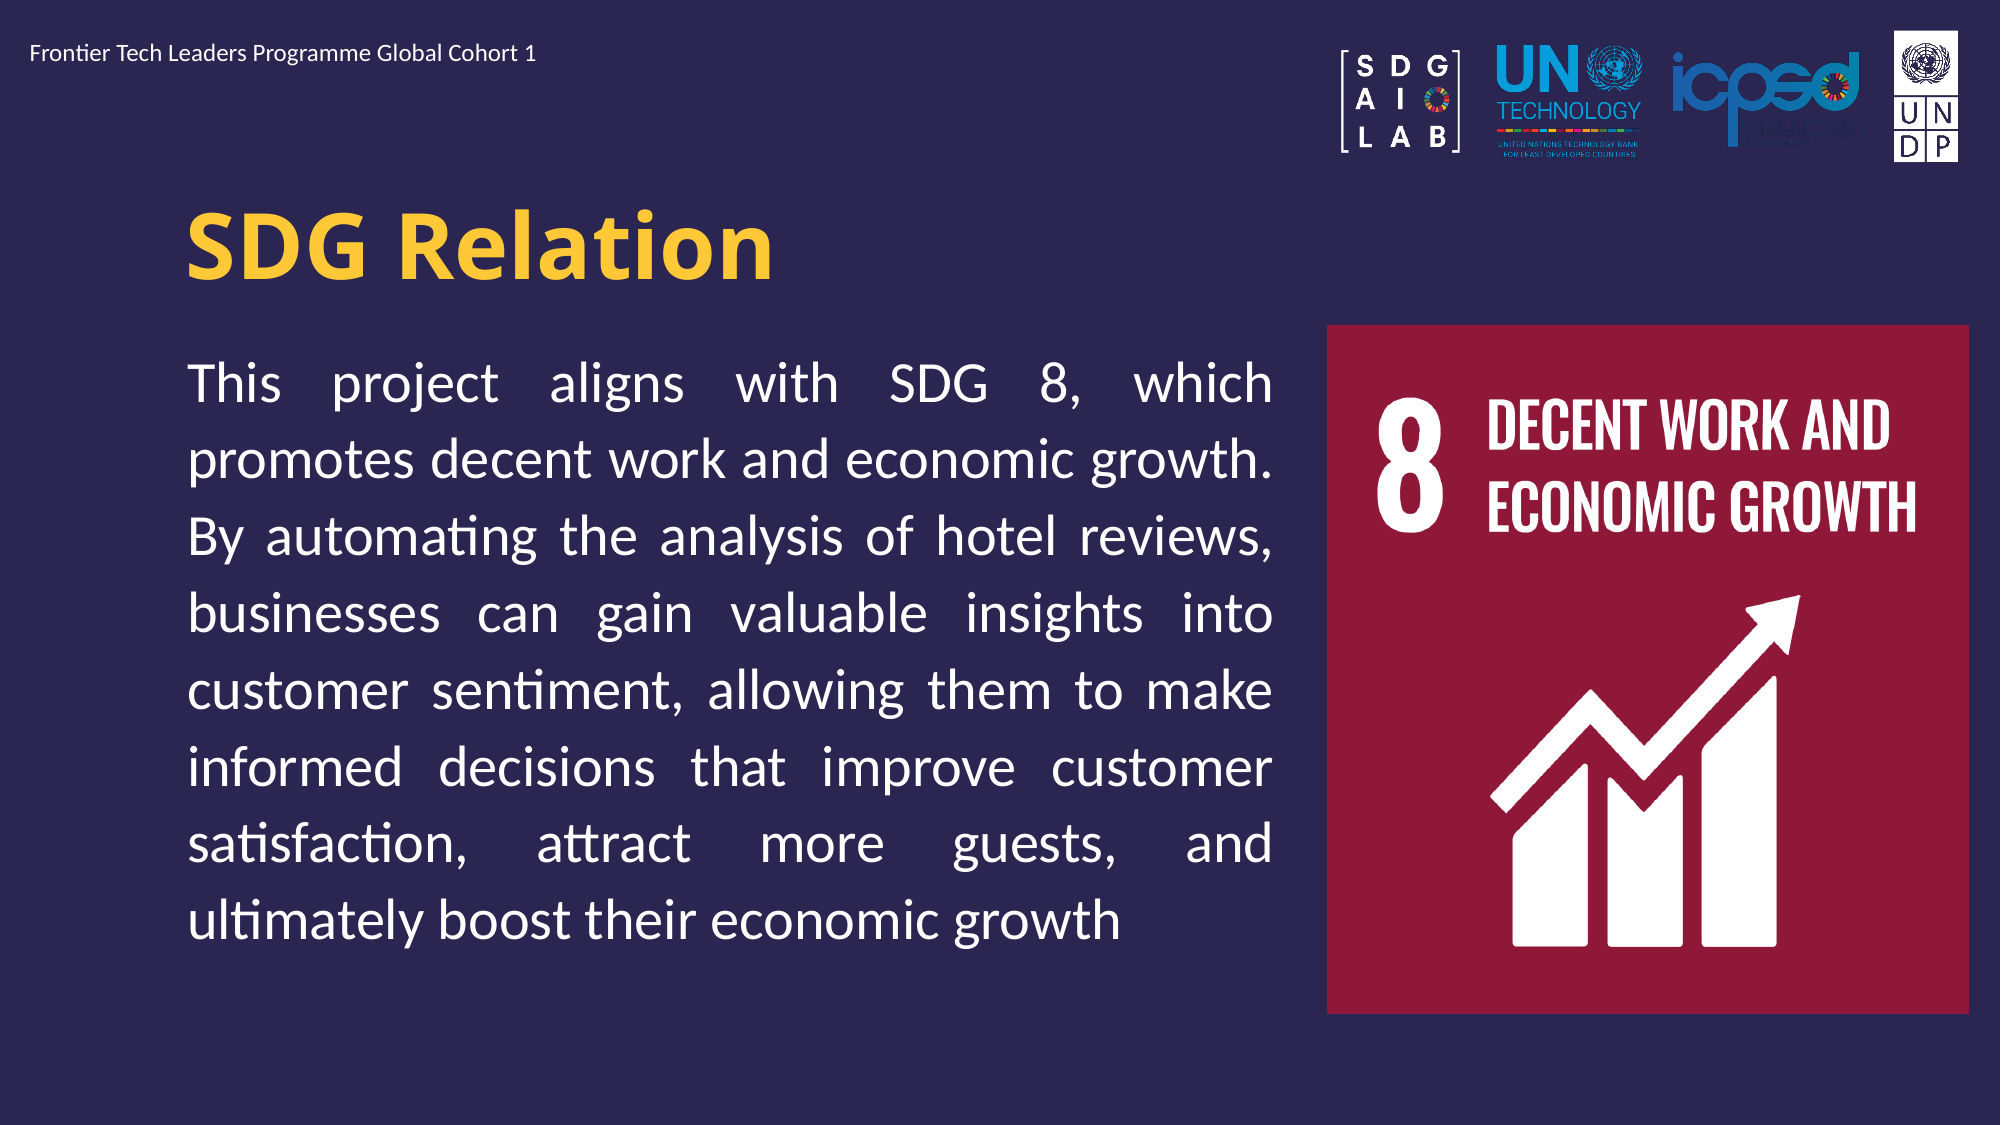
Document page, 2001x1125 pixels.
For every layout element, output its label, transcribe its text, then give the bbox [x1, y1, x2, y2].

title SDG Relation [170, 174, 1830, 326]
picture [1337, 35, 1464, 163]
picture [1490, 42, 1648, 163]
text_box Frontier Tech Leaders Programme Global Cohort 1 [14, 29, 846, 74]
picture [1327, 325, 1969, 1014]
picture [1822, 74, 1848, 100]
list This project aligns with SDG 8, which promotes decent work and economic growth. By automating the analysis of hotel reviews, businesses can gain valuable insights into customer sentiment, allowing them to make informed decisions that improve customer satisfaction, attract more guests, and ultimately boost their economic growth [172, 329, 1290, 1014]
picture [1673, 0, 1989, 193]
